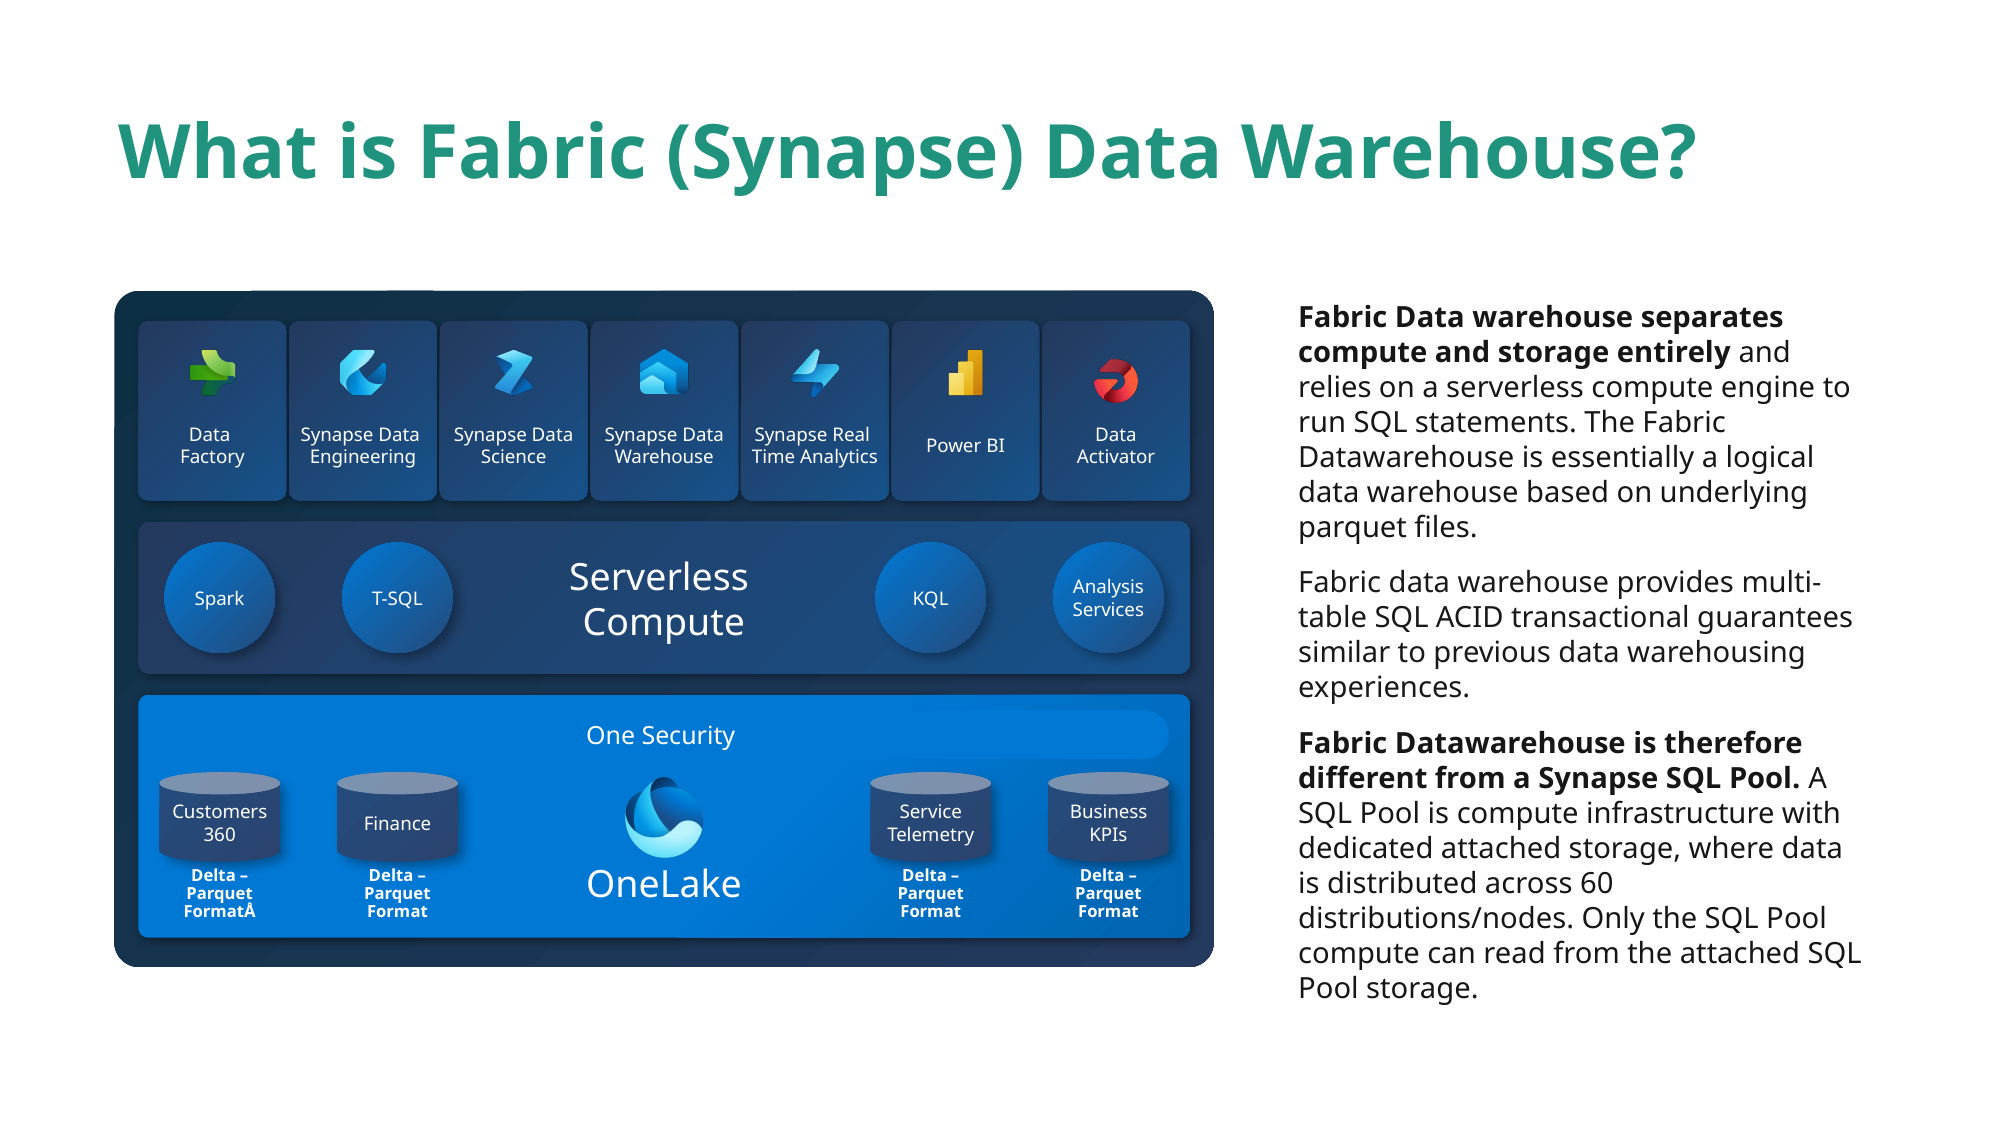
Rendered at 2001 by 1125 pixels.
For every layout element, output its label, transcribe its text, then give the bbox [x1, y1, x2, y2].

text_box Delta – Parquet FormatÅ [181, 867, 259, 922]
text_box Finance [337, 771, 458, 862]
text_box Fabric Data warehouse separates compute and storage entirely and relies on a serverless compute engine to run SQL statements. The Fabric Datawarehouse is essentially a logical data warehouse based on underlying parquet files. Fabric data warehouse provides multi-table SQL ACID transactional guarantees similar to previous data warehousing experiences. Fabric Datawarehouse is therefore different from a Synapse SQL Pool. A SQL Pool is compute infrastructure with dedicated attached storage, where data is distributed across 60 distributions/nodes. Only the SQL Pool compute can read from the attached SQL Pool storage. [1283, 290, 1880, 908]
text_box Delta – Parquet Format [358, 867, 437, 922]
text_box Spark [164, 542, 275, 653]
text_box [114, 290, 1214, 967]
picture [617, 777, 711, 858]
text_box Analysis Services [1053, 542, 1164, 653]
text_box KQL [875, 542, 986, 653]
text_box One Security [159, 710, 1169, 760]
text_box Delta – Parquet Format [892, 867, 970, 922]
text_box Delta – Parquet Format [1069, 867, 1148, 922]
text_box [138, 320, 1190, 501]
text_box Business KPIs [1048, 771, 1169, 862]
text_box Serverless Compute [138, 521, 1190, 674]
text_box T-SQL [342, 542, 453, 653]
text_box Service Telemetry [870, 771, 991, 862]
list What is Fabric (Synapse) Data Warehouse? [104, 106, 1868, 198]
text_box Customers 360 [159, 771, 280, 862]
text_box OneLake [138, 694, 1190, 938]
